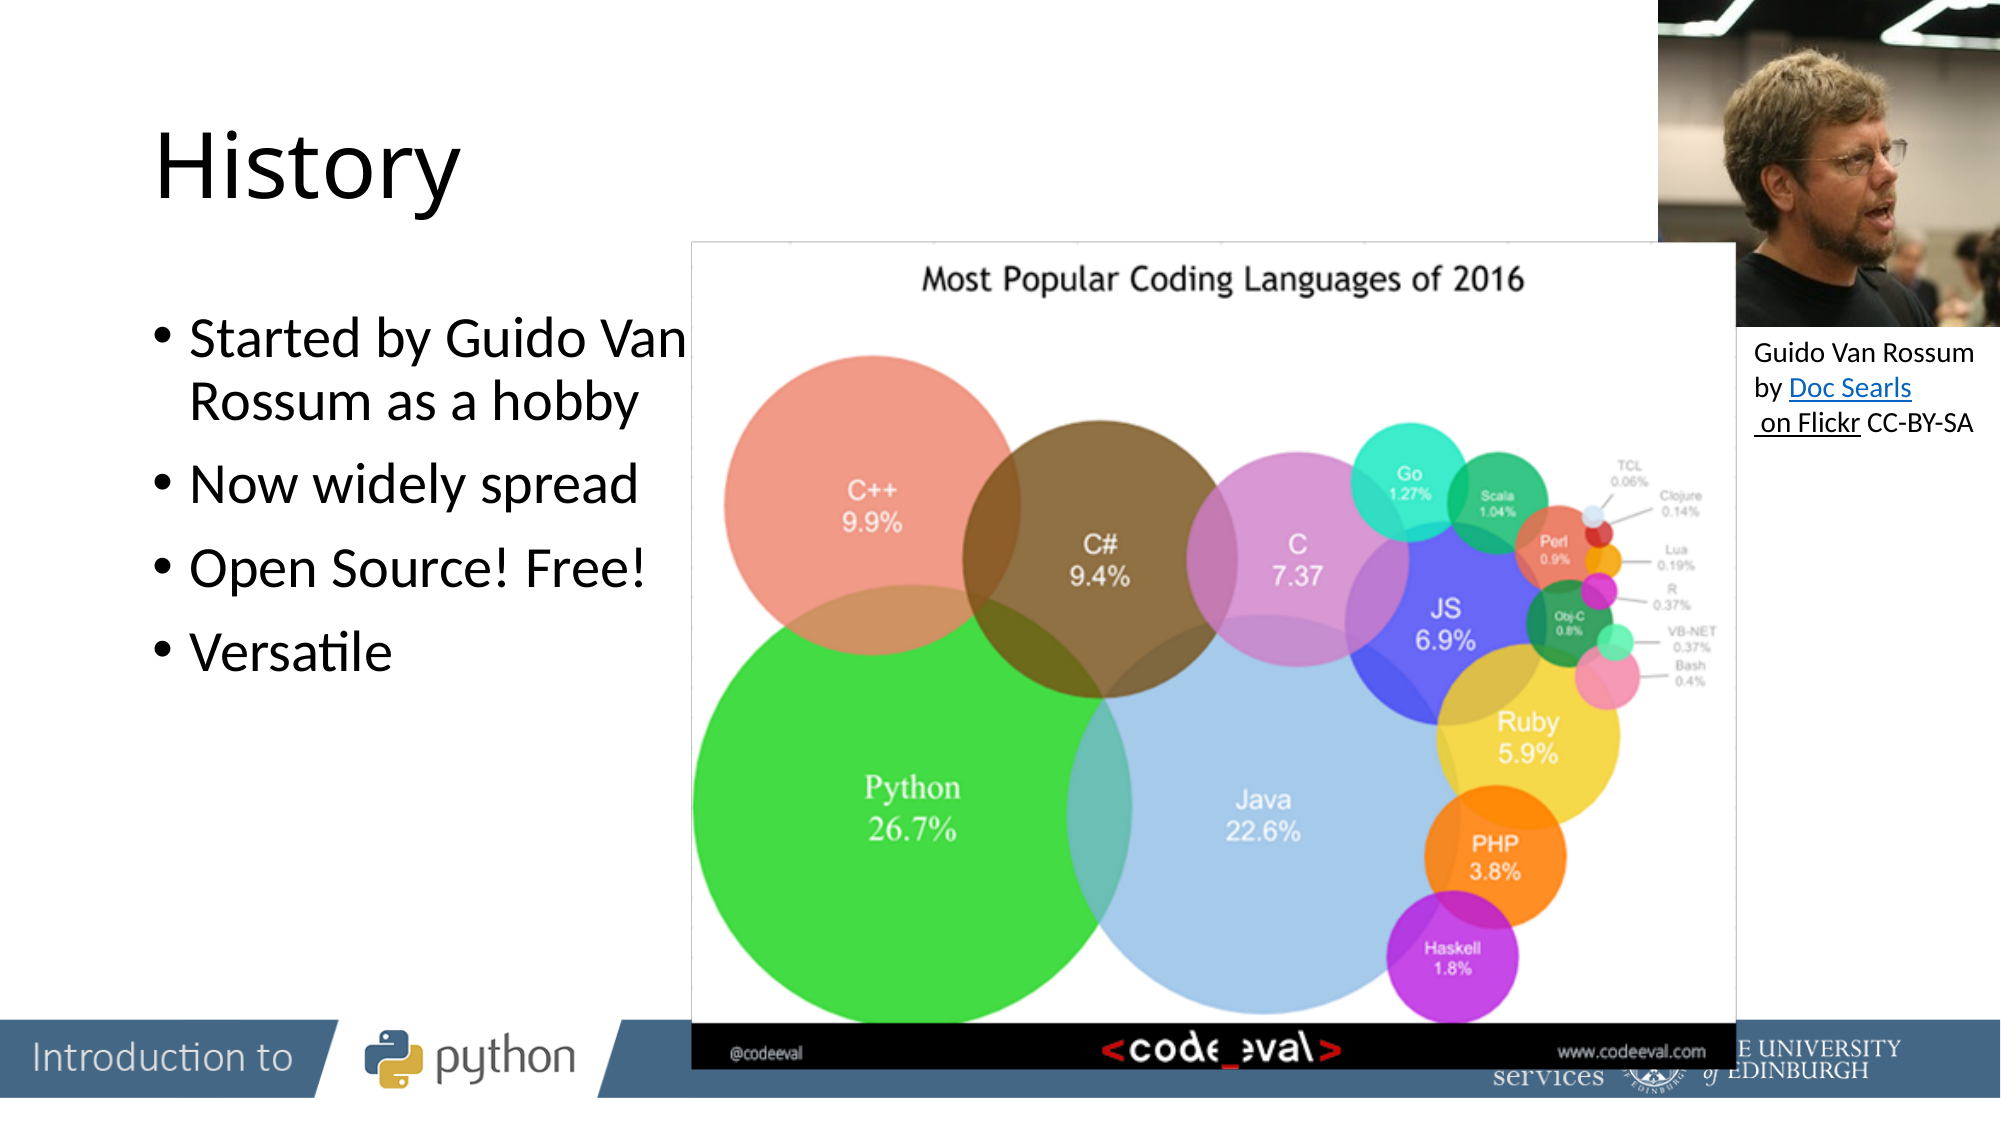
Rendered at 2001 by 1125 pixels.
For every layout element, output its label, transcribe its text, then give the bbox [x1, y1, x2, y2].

list Started by Guido Van Rossum as a hobby Now widely spread Open Source! Free! Versatile [137, 299, 656, 1014]
title History [137, 59, 1658, 278]
text_box Guido Van Rossum by Doc Searls on Flickr CC-BY-SA [1786, 327, 2000, 446]
picture [0, 0, 2001, 1125]
